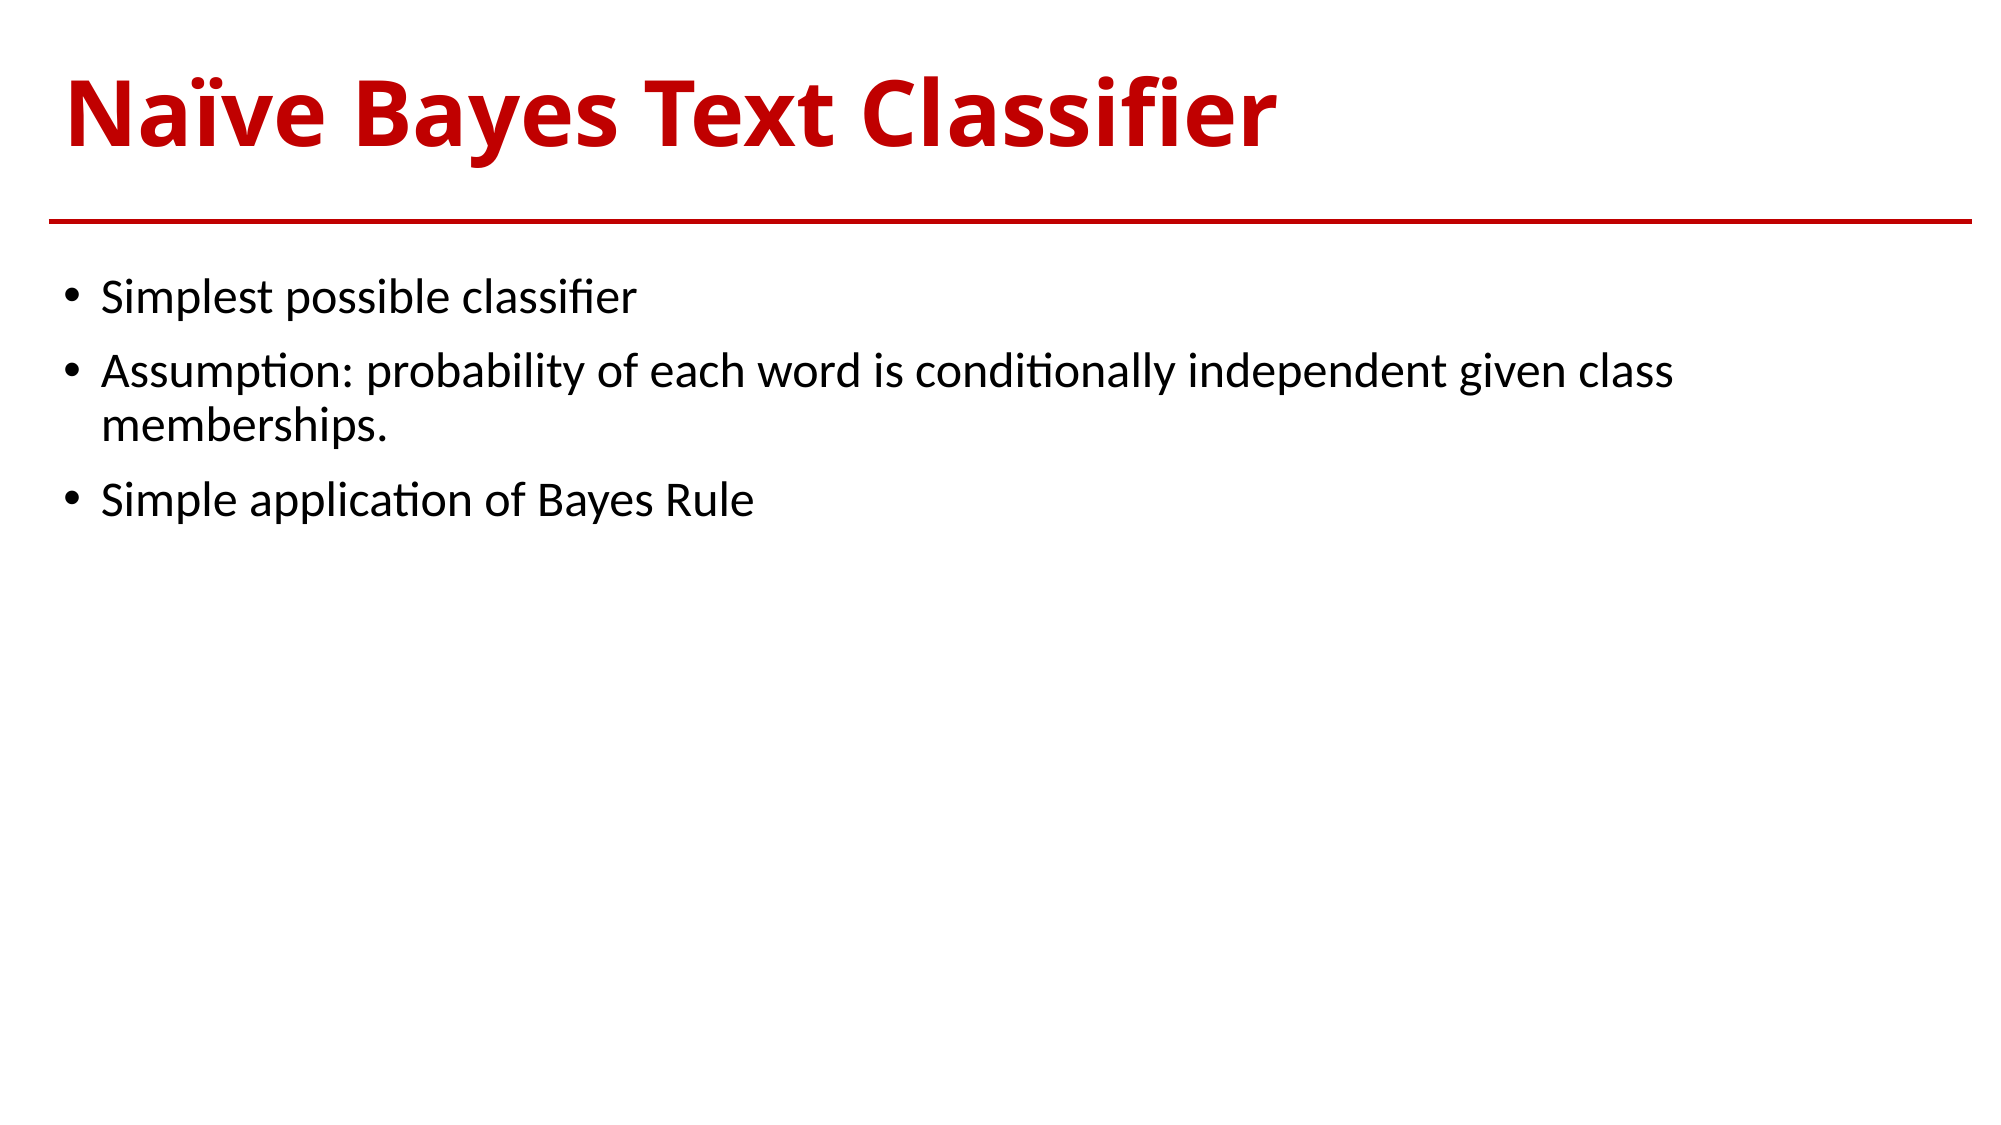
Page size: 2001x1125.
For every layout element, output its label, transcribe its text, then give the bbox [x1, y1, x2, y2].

list Simplest possible classifier Assumption: probability of each word is conditionally independent given class memberships. Simple application of Bayes Rule [48, 262, 1972, 733]
title Naïve Bayes Text Classifier [48, 41, 1972, 192]
